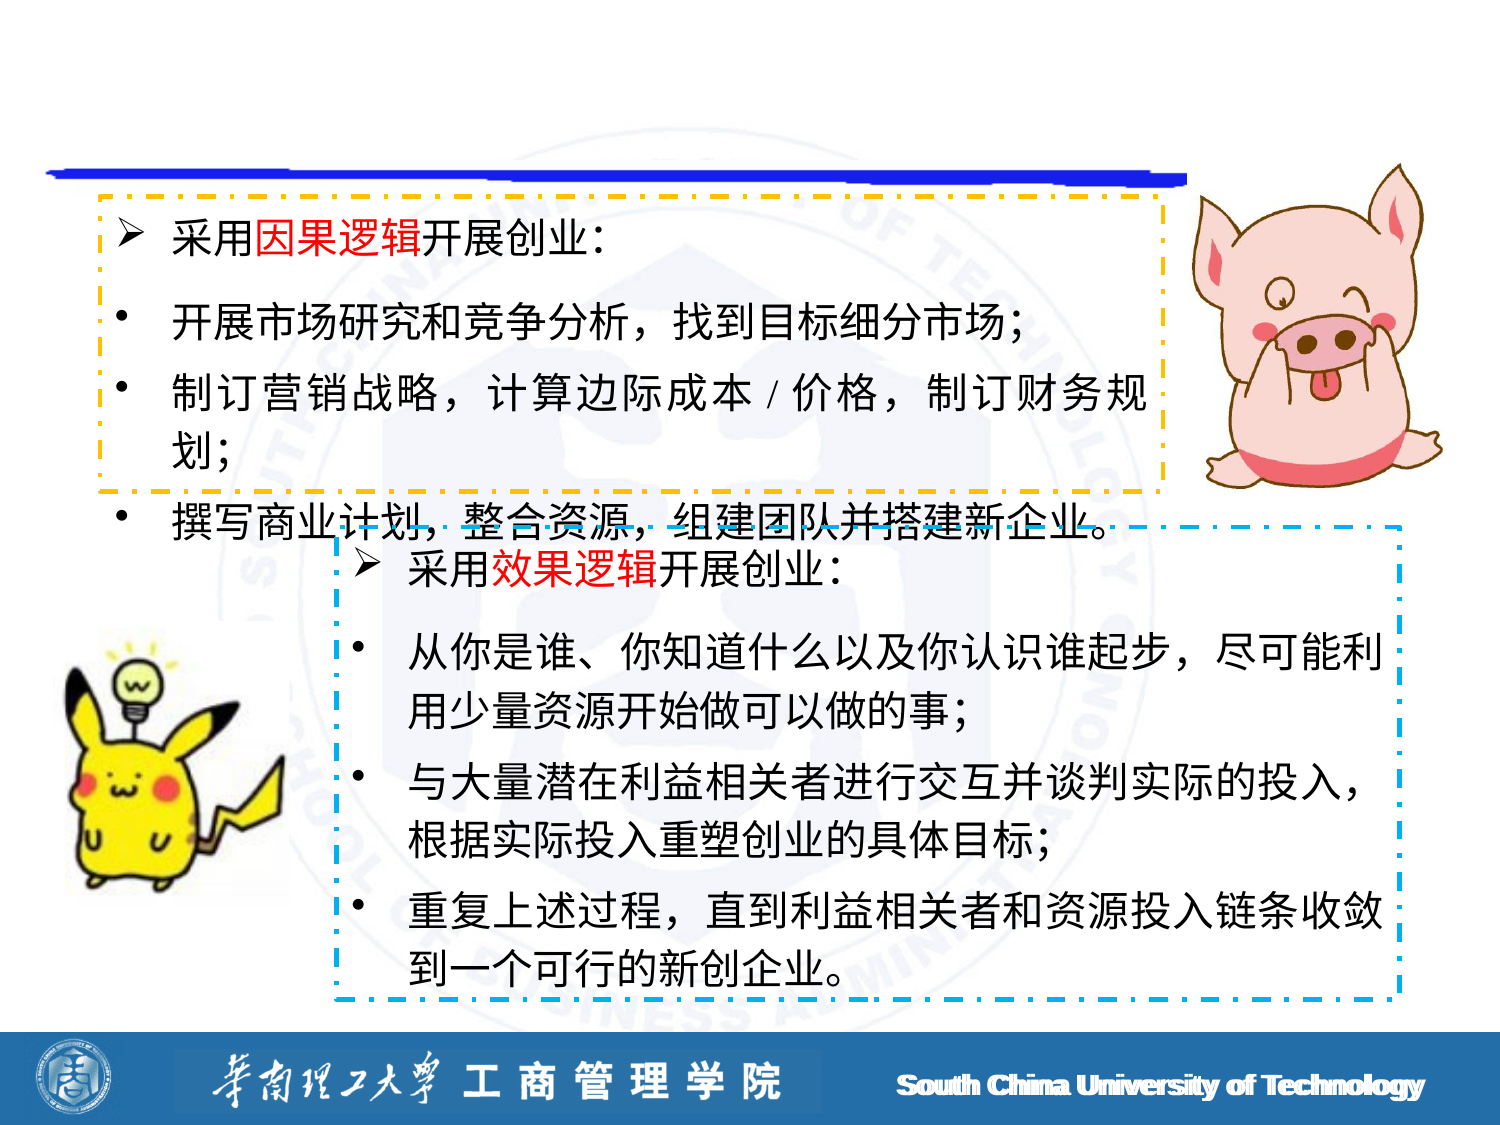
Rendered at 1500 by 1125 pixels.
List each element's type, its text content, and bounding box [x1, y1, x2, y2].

text_box 采用效果逻辑开展创业： 从你是谁、你知道什么以及你认识谁起步，尽可能利用少量资源开始做可以做的事； 与大量潜在利益相关者进行交互并谈判实际的投入，根据实际投入重塑创业的具体目标； 重复上述过程，直到利益相关者和资源投入链条收敛到一个可行的新创企业。 [336, 527, 1400, 1000]
picture [0, 105, 1500, 1125]
text_box 采用因果逻辑开展创业： 开展市场研究和竞争分析，找到目标细分市场； 制订营销战略，计算边际成本/价格，制订财务规划； 撰写商业计划，整合资源，组建团队并搭建新企业。 [100, 196, 1164, 492]
footer South China University of Technology [826, 1058, 1500, 1125]
